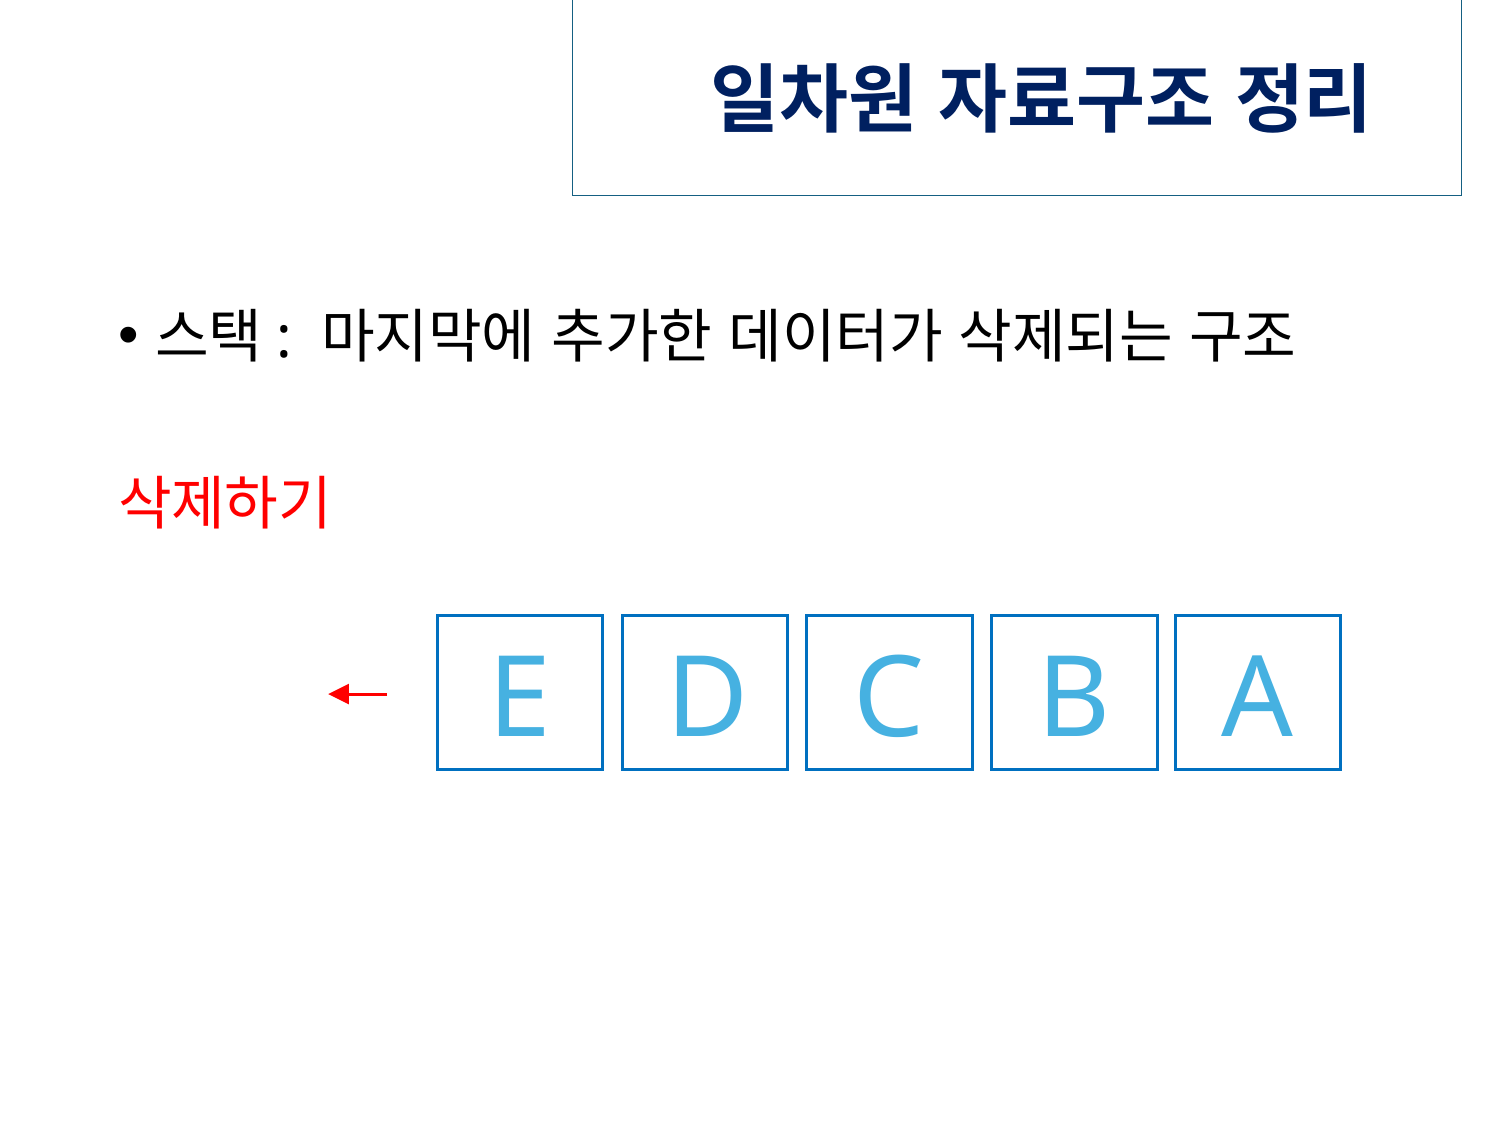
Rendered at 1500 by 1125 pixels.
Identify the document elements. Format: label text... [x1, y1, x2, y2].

title 일차원 자료구조 정리 [572, 0, 1462, 196]
list 스택: 마지막에 추가한 데이터가 삭제되는 구조 삭제하기 [103, 299, 1500, 1014]
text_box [806, 615, 973, 771]
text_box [436, 615, 604, 771]
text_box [1174, 615, 1342, 771]
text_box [991, 615, 1158, 771]
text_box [621, 615, 789, 771]
